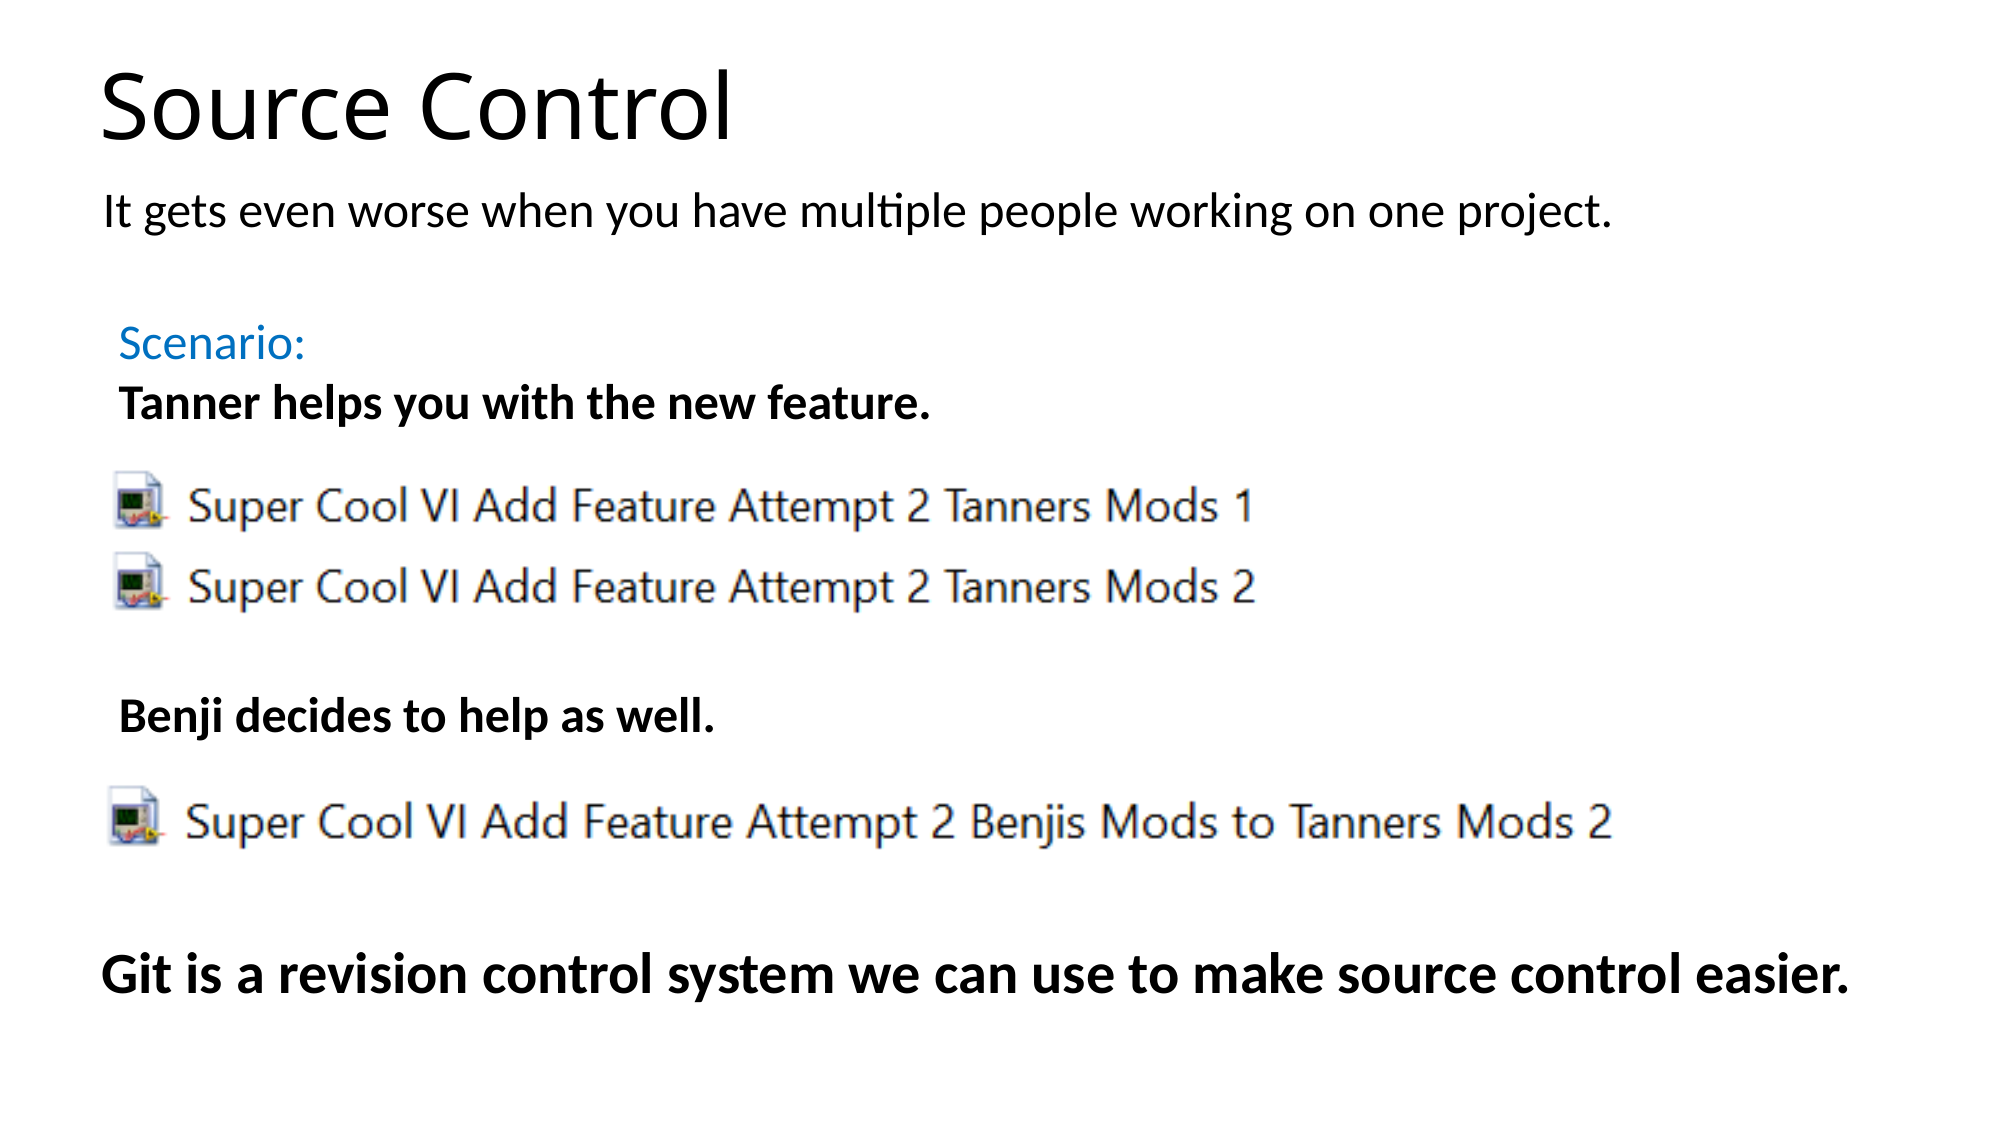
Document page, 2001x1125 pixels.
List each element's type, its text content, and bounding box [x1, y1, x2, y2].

title Source Control [99, 60, 1900, 160]
picture [69, 750, 1674, 899]
text_box It gets even worse when you have multiple people working on one project. [88, 170, 1629, 246]
text_box Benji decides to help as well. [103, 674, 732, 750]
text_box Scenario: Tanner helps you with the new feature. [103, 302, 948, 437]
picture [86, 449, 1280, 636]
text_box Git is a revision control system we can use to make source control easier. [86, 928, 1931, 1013]
